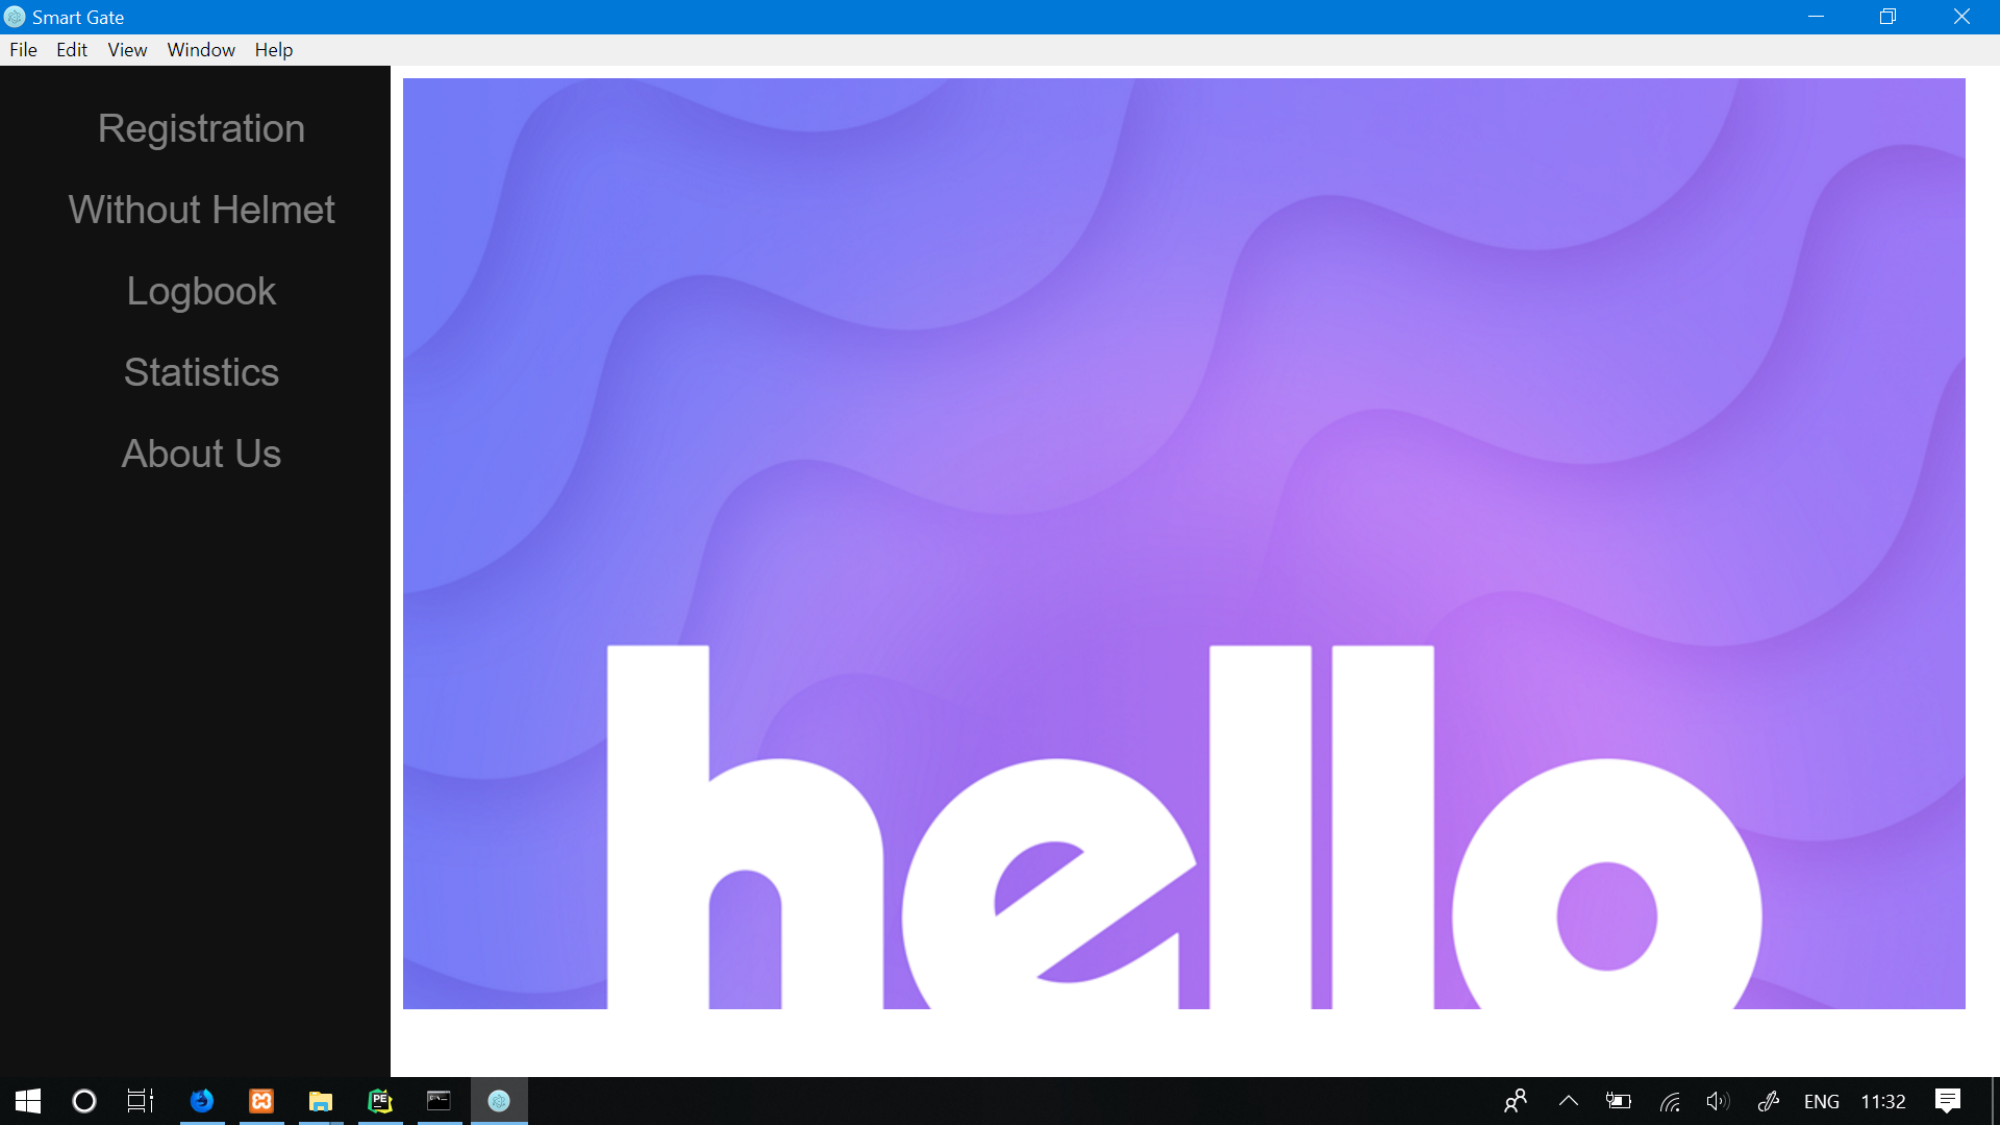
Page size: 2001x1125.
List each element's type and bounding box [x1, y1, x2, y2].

list [0, 0, 2000, 1125]
